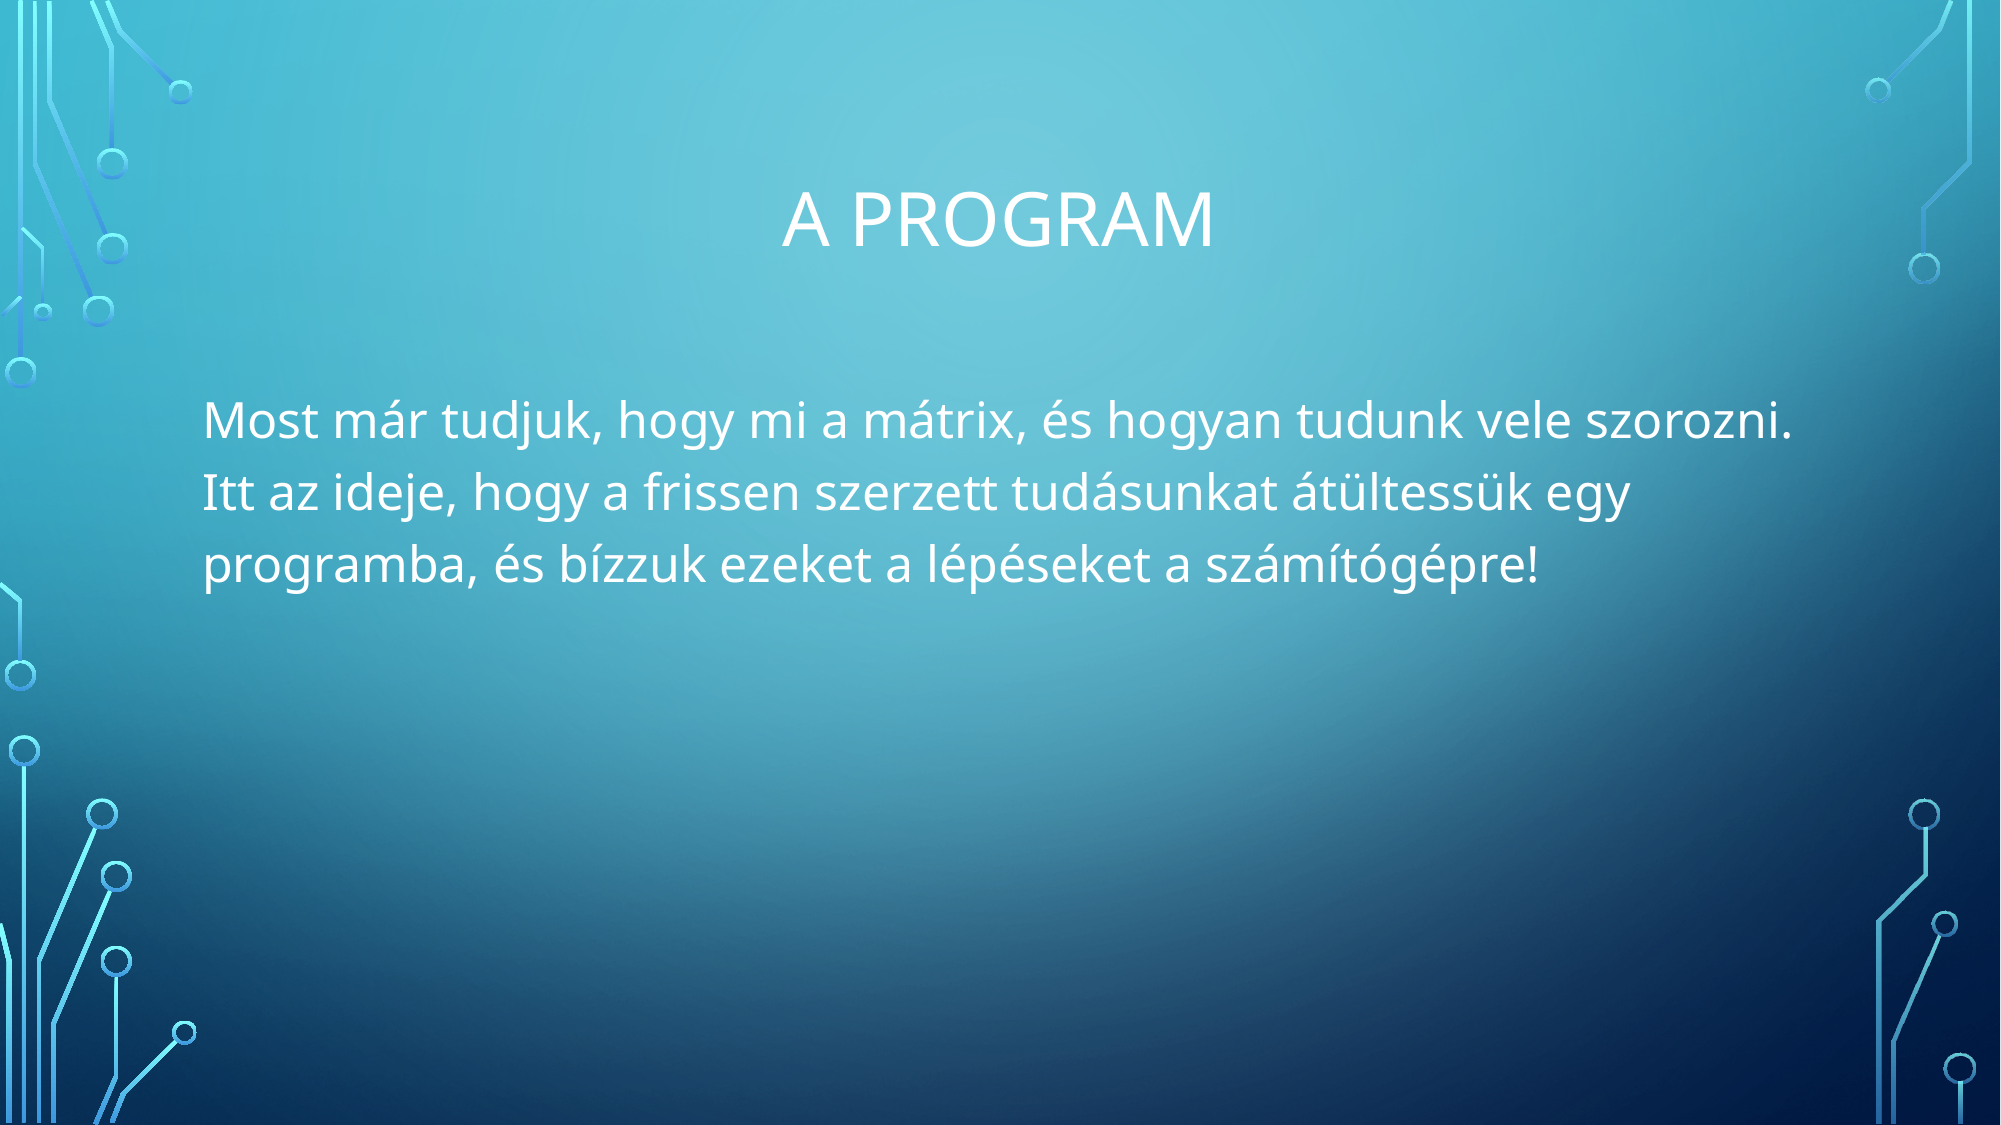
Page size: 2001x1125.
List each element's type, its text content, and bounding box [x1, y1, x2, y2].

list Most már tudjuk, hogy mi a mátrix, és hogyan tudunk vele szorozni. Itt az ideje, hogy a frissen szerzett tudásunkat átültessük egy programba, és bízzuk ezeket a lépéseket a számítógépre! [187, 369, 1813, 950]
title A PROGRAM [187, 101, 1813, 344]
